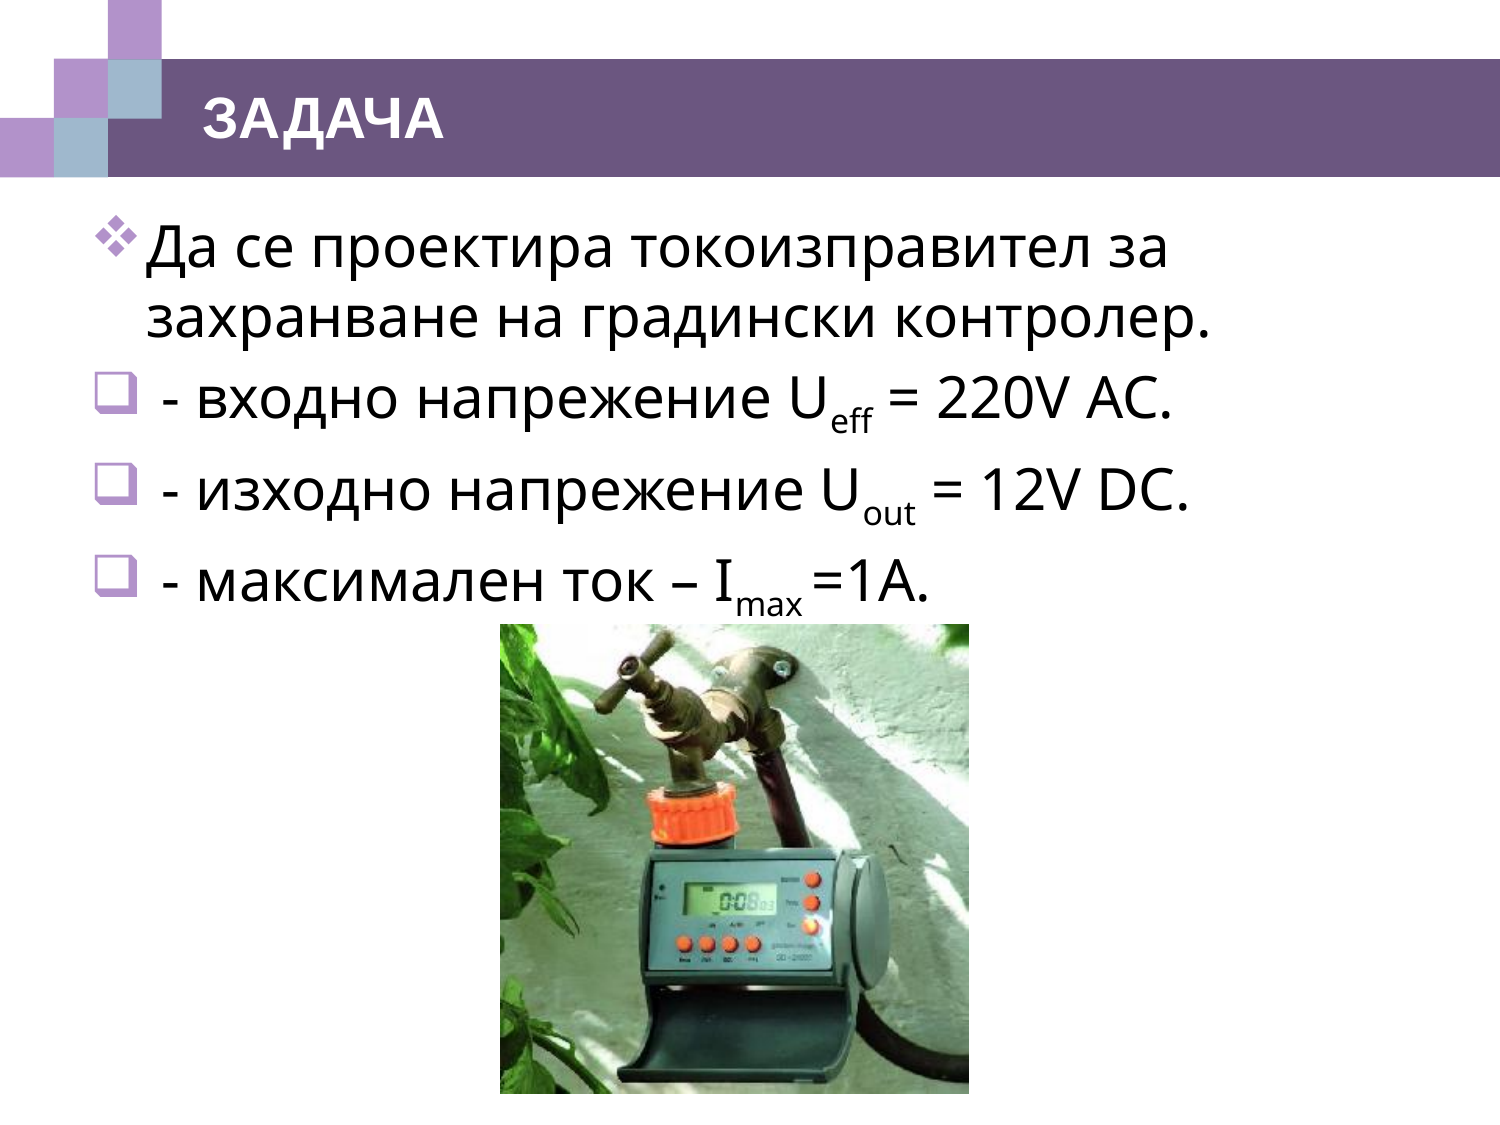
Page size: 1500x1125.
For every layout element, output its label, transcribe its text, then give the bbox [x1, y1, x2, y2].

list Да се проектира токоизправител за захранване на градински контролер. - входно напрежение Ueff = 220V AC. - изходно напрежение Uout = 12V DC. - максимален ток – Imax =1А. [74, 201, 1426, 1063]
picture [499, 624, 969, 1094]
title ЗАДАЧА [187, 74, 1401, 156]
